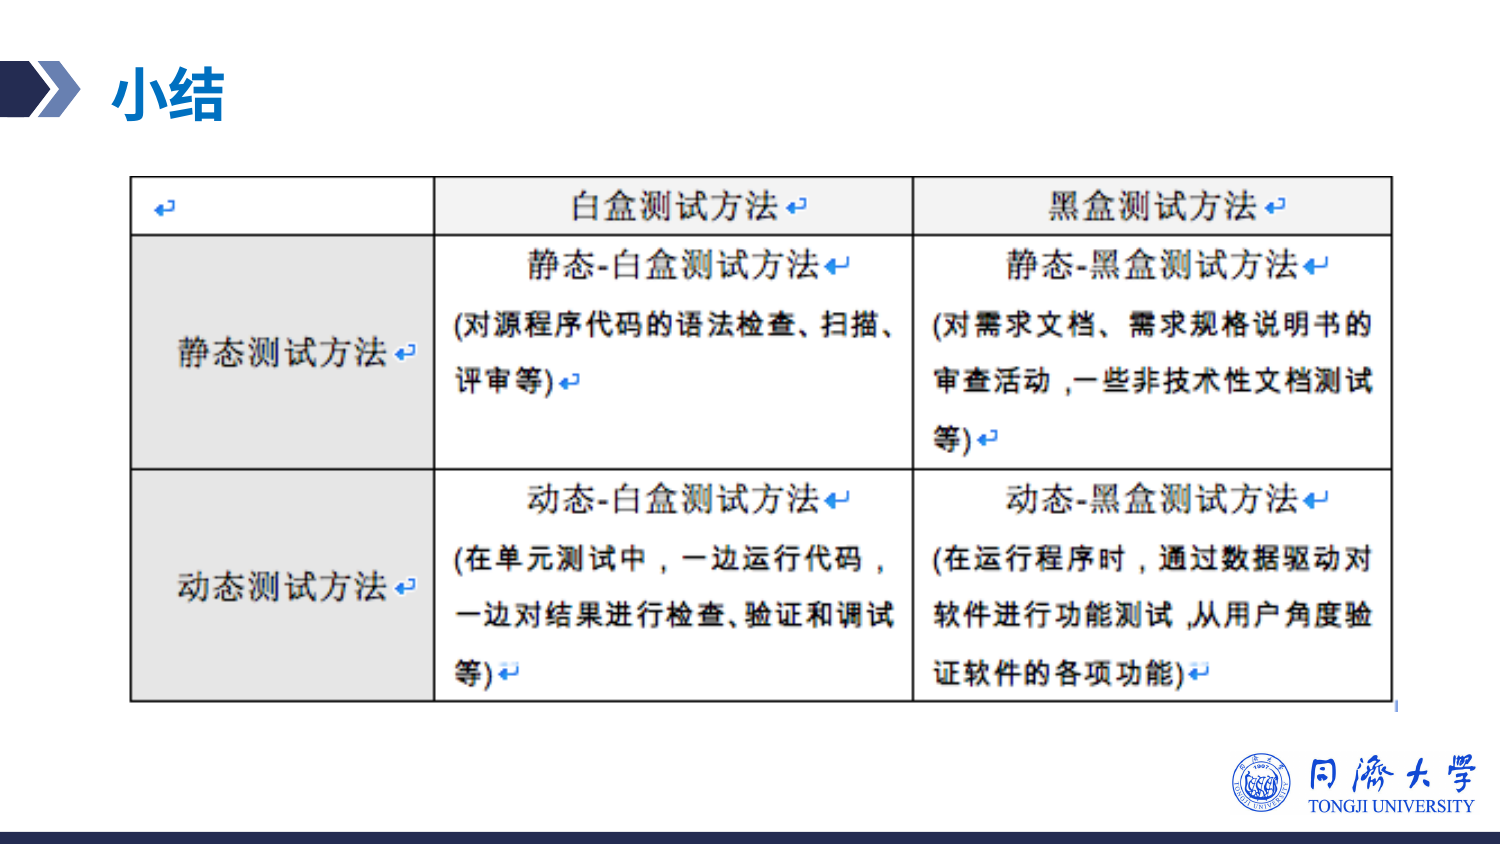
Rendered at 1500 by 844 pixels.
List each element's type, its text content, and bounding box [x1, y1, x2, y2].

picture [128, 176, 1398, 712]
picture [1230, 751, 1480, 815]
title 小结 [94, 39, 984, 156]
